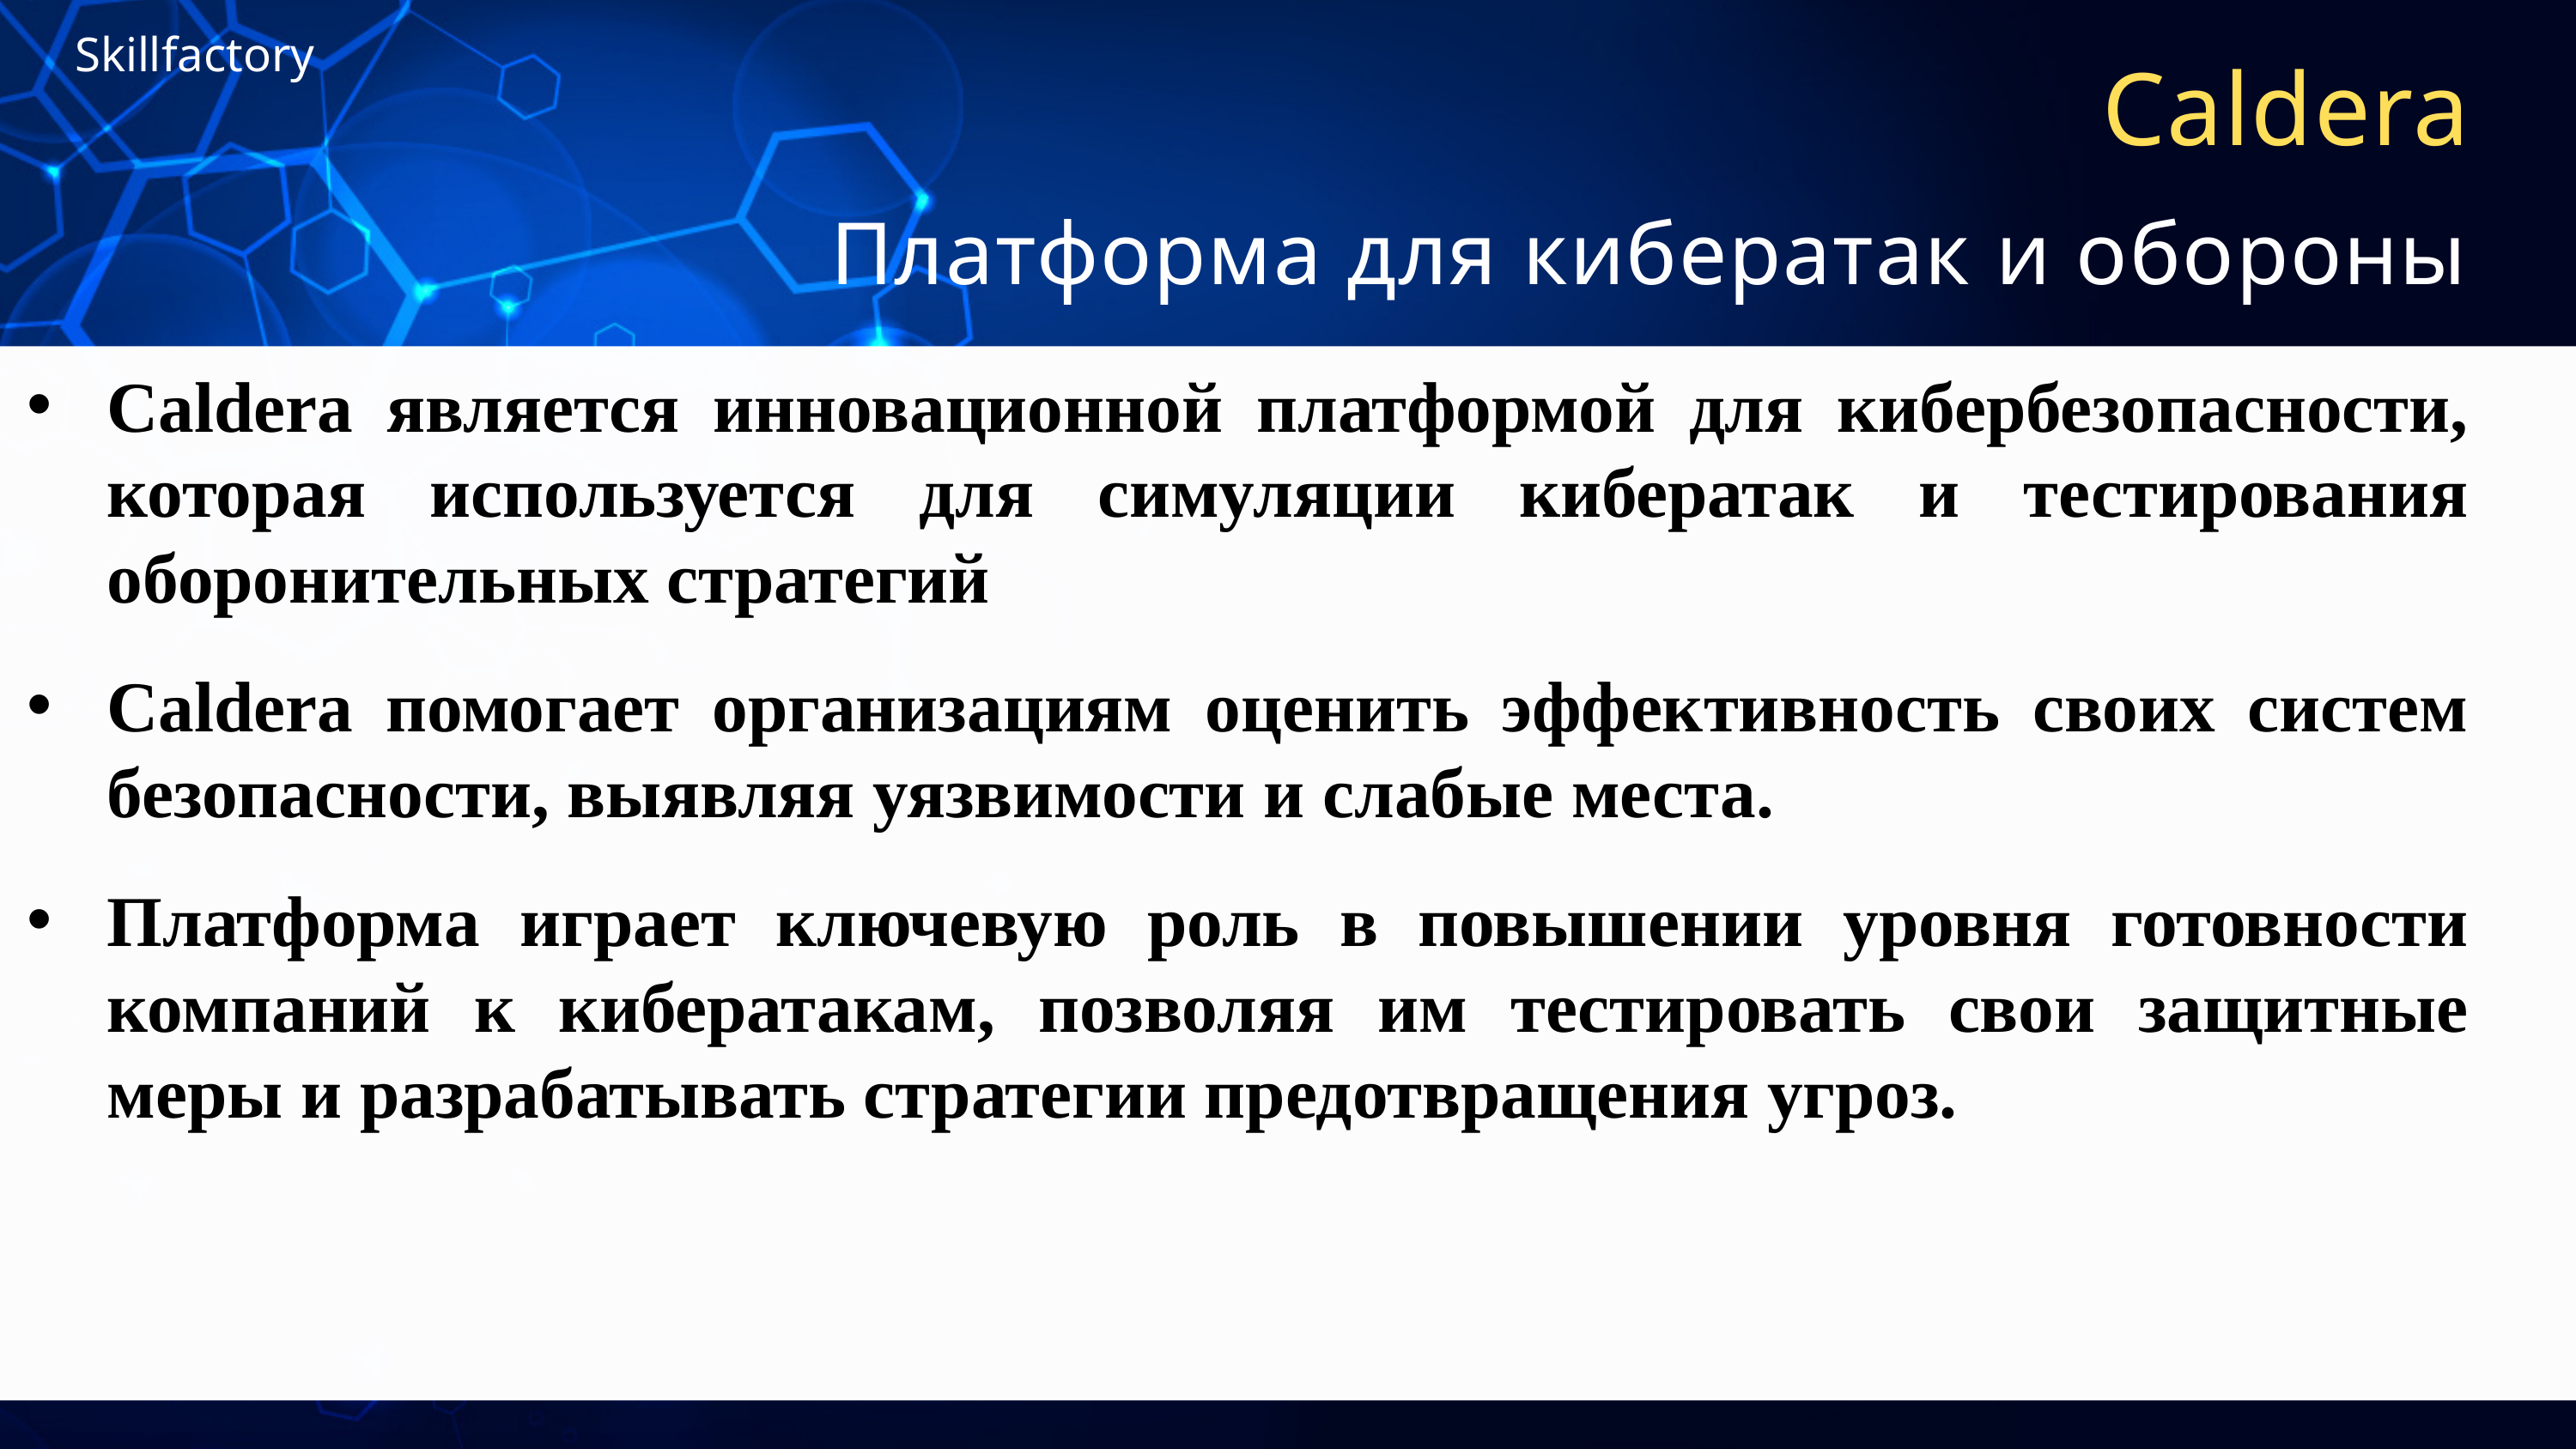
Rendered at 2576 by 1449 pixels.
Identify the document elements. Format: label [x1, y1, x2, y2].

picture [0, 1401, 2576, 1449]
text_box [0, 346, 2576, 1401]
picture [0, 0, 2576, 346]
